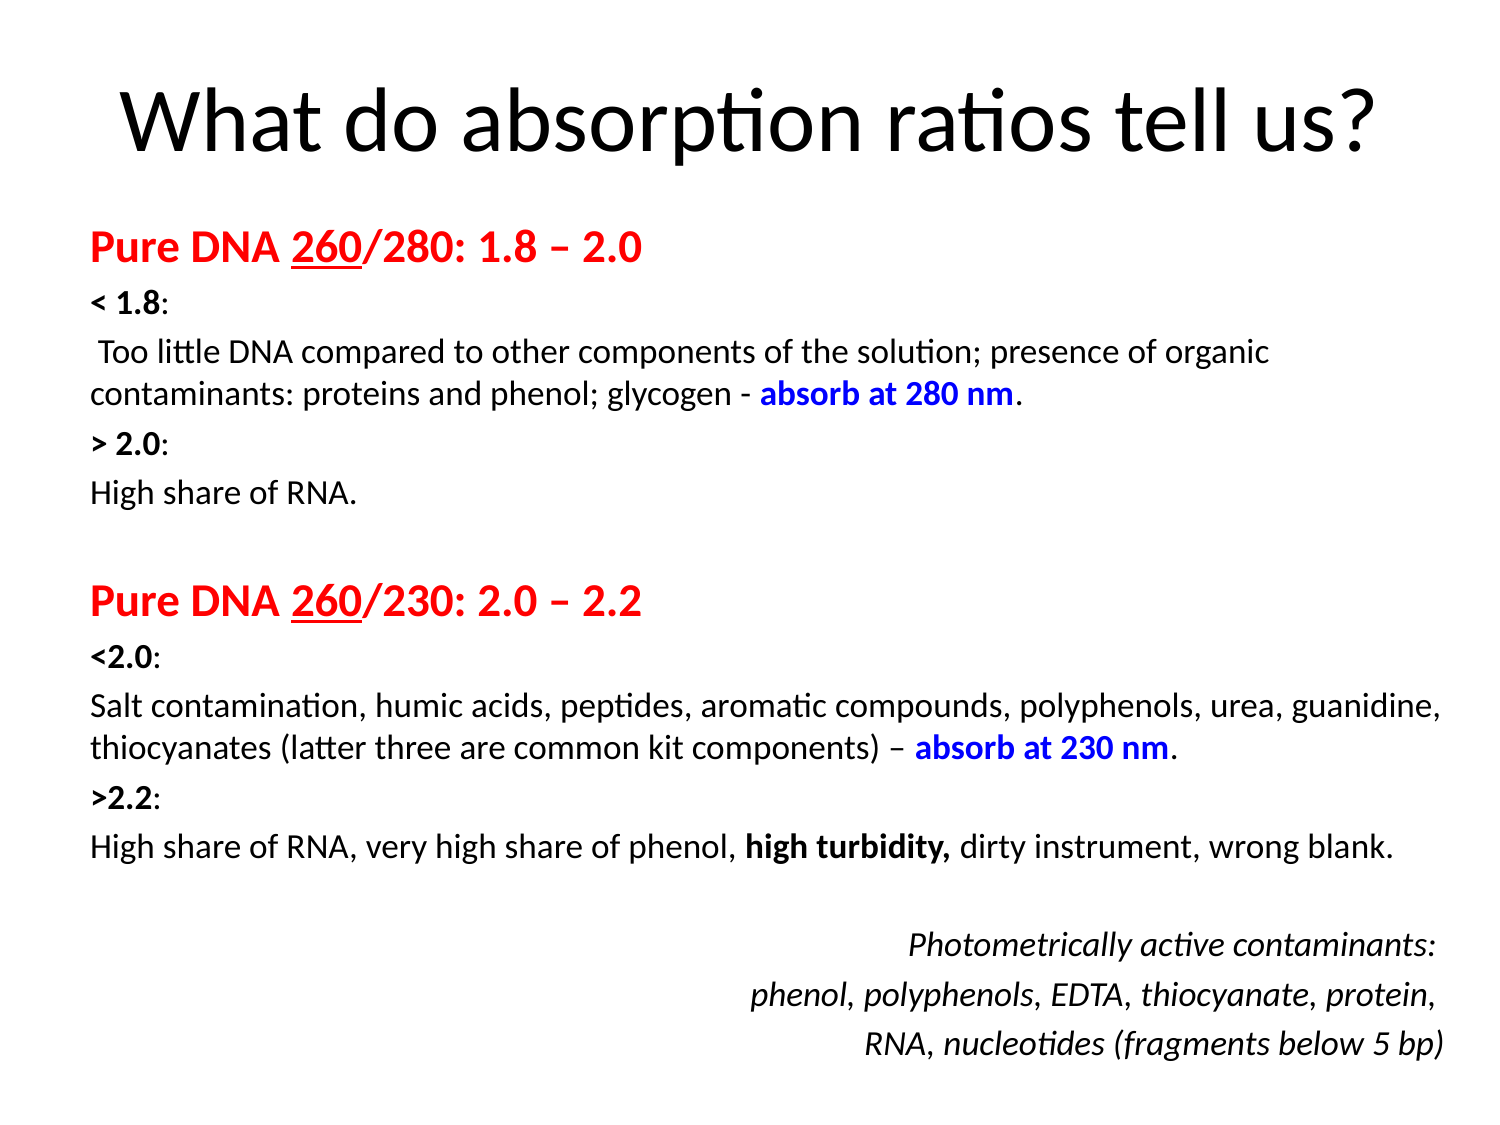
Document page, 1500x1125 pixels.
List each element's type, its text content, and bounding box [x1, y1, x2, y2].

title What do absorption ratios tell us? [75, 20, 1425, 208]
list Pure DNA 260/280: 1.8 – 2.0 < 1.8: Too little DNA compared to other components of the solution; presence of organic contaminants: proteins and phenol; glycogen - absorb at 280 nm. > 2.0: High share of RNA. Pure DNA 260/230: 2.0 – 2.2 <2.0: Salt contamination, humic acids, peptides, aromatic compounds, polyphenols, urea, guanidine, thiocyanates (latter three are common kit components) – absorb at 230 nm. >2.2: High share of RNA, very high share of phenol, high turbidity, dirty instrument, wrong blank. Photometrically active contaminants: phenol, polyphenols, EDTA, thiocyanate, protein, RNA, nucleotides (fragments below 5 bp) [75, 208, 1461, 1079]
